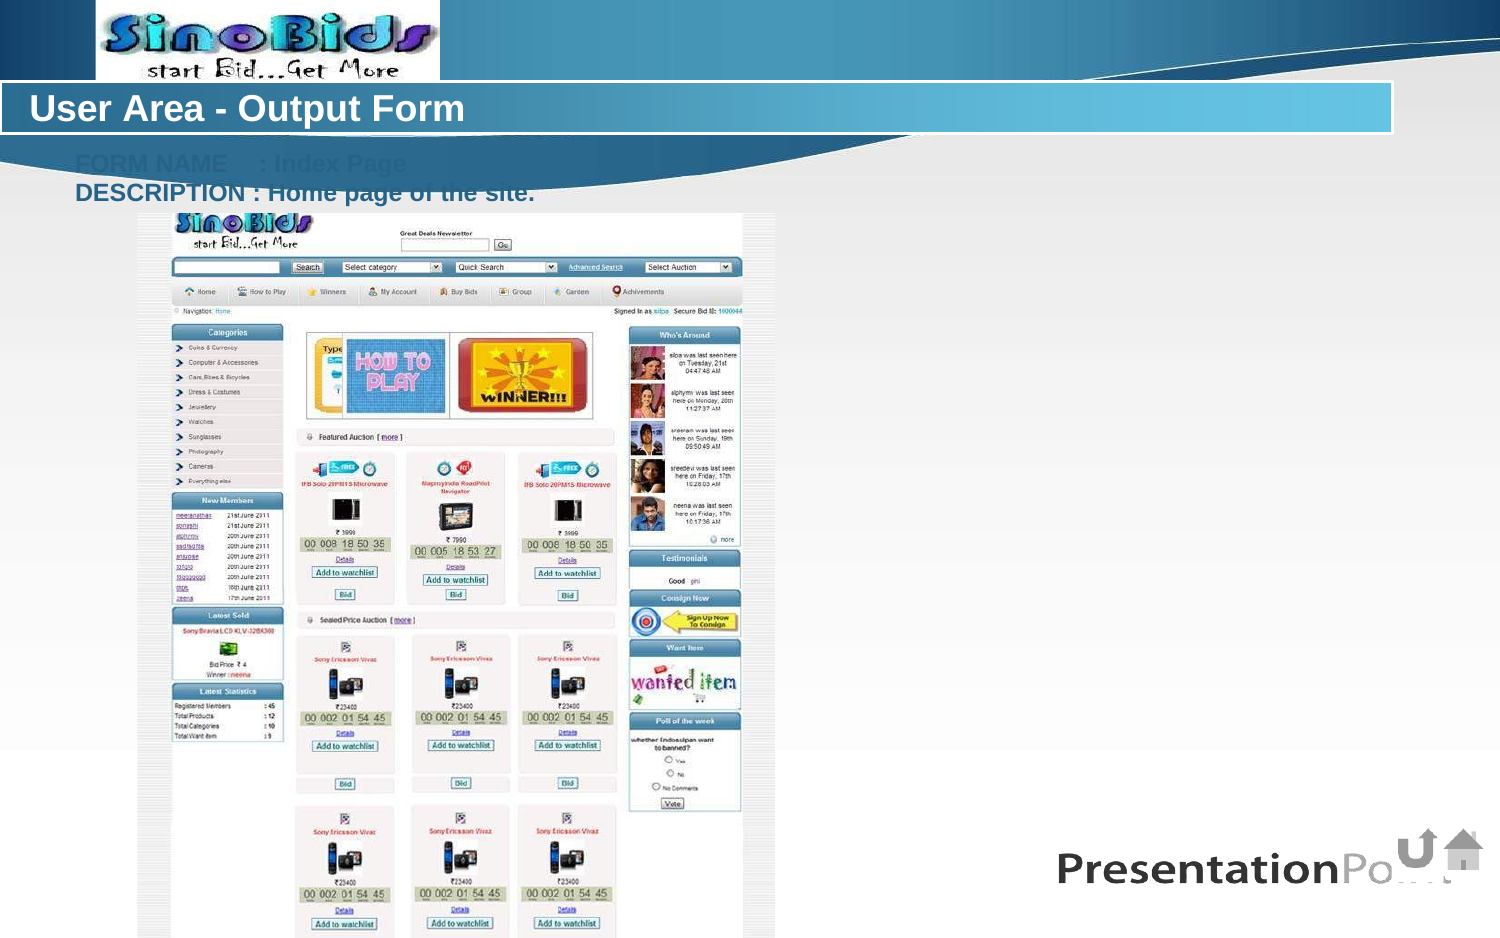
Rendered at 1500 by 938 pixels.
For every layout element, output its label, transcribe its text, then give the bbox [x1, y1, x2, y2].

picture [0, 0, 1500, 750]
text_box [1391, 813, 1500, 883]
picture [1058, 852, 1452, 884]
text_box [0, 0, 1395, 136]
text_box [137, 213, 775, 938]
text_box FORM NAME : Index Page DESCRIPTION : Home page of the site. [72, 146, 545, 207]
